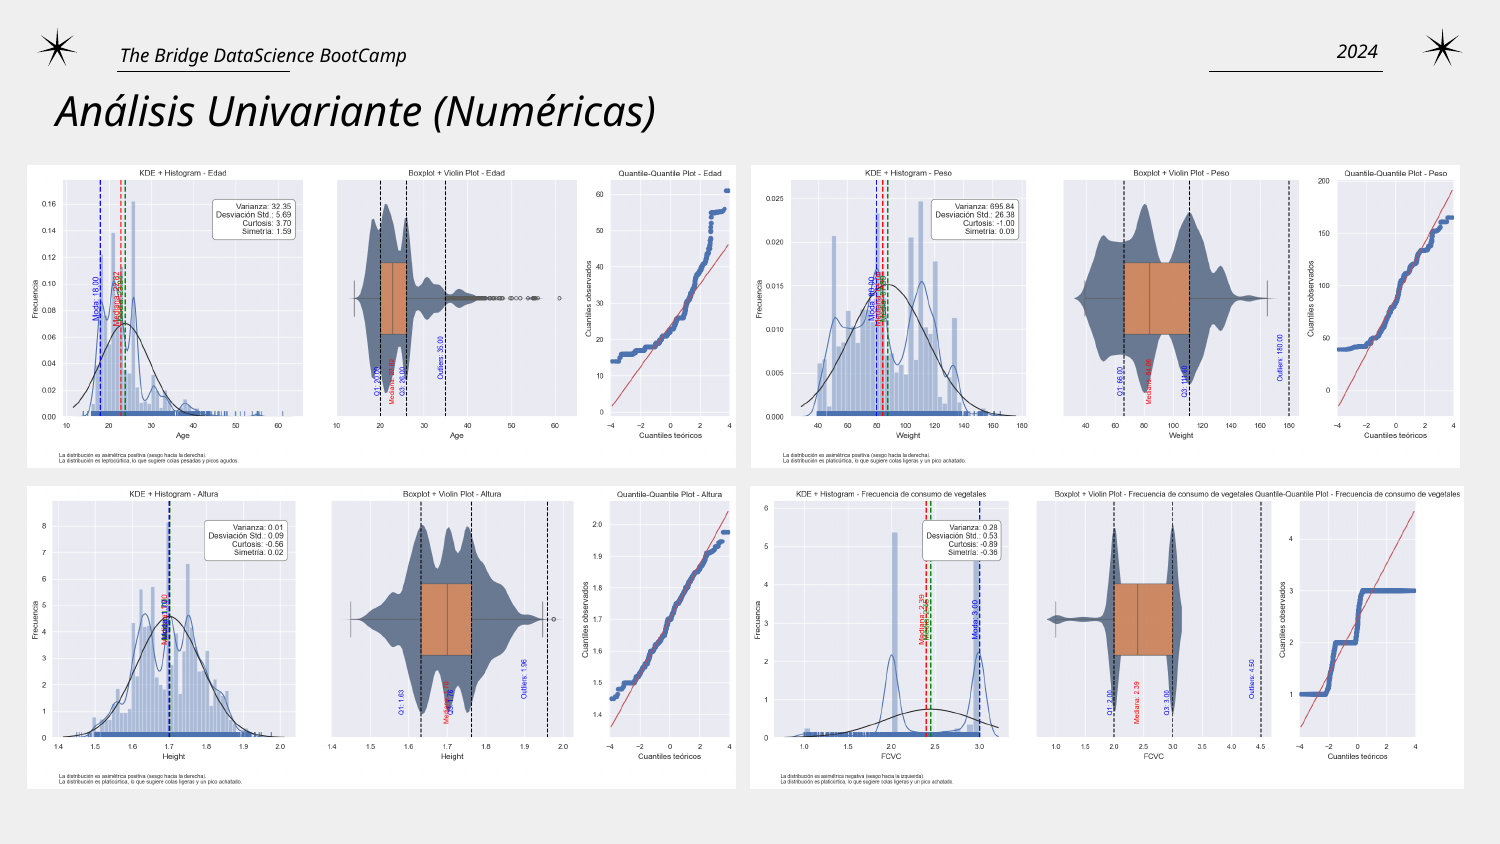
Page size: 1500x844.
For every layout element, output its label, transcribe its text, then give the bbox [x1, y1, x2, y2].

picture [26, 165, 736, 469]
picture [26, 485, 736, 789]
picture [749, 485, 1464, 789]
picture [751, 165, 1461, 469]
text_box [104, 31, 1394, 74]
text_box Análisis Univariante (Numéricas) [32, 90, 1383, 129]
